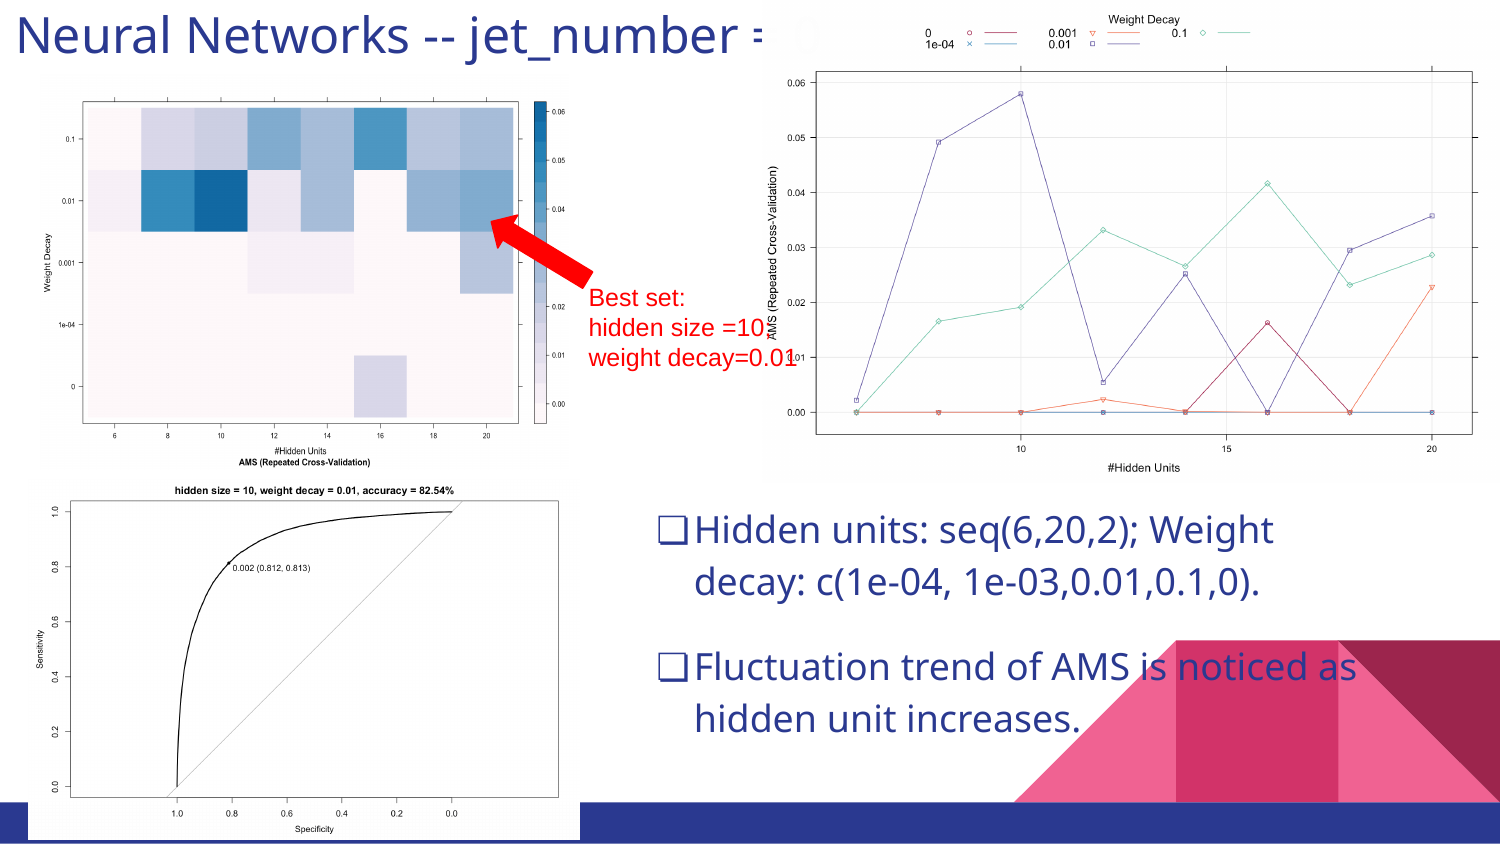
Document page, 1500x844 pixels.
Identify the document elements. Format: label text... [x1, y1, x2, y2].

text_box [574, 260, 583, 266]
picture [39, 74, 569, 471]
text_box Best set: hidden size =10; weight decay=0.01 [574, 266, 757, 408]
picture [762, 0, 1500, 483]
title Neural Networks -- jet_number = 0 [0, 0, 760, 66]
list Hidden units: seq(6,20,2); Weight decay: c(1e-04, 1e-03,0.01,0.1,0). Fluctuation trend of AMS is noticed as hidden unit increases. [603, 484, 1381, 778]
picture [28, 478, 580, 840]
